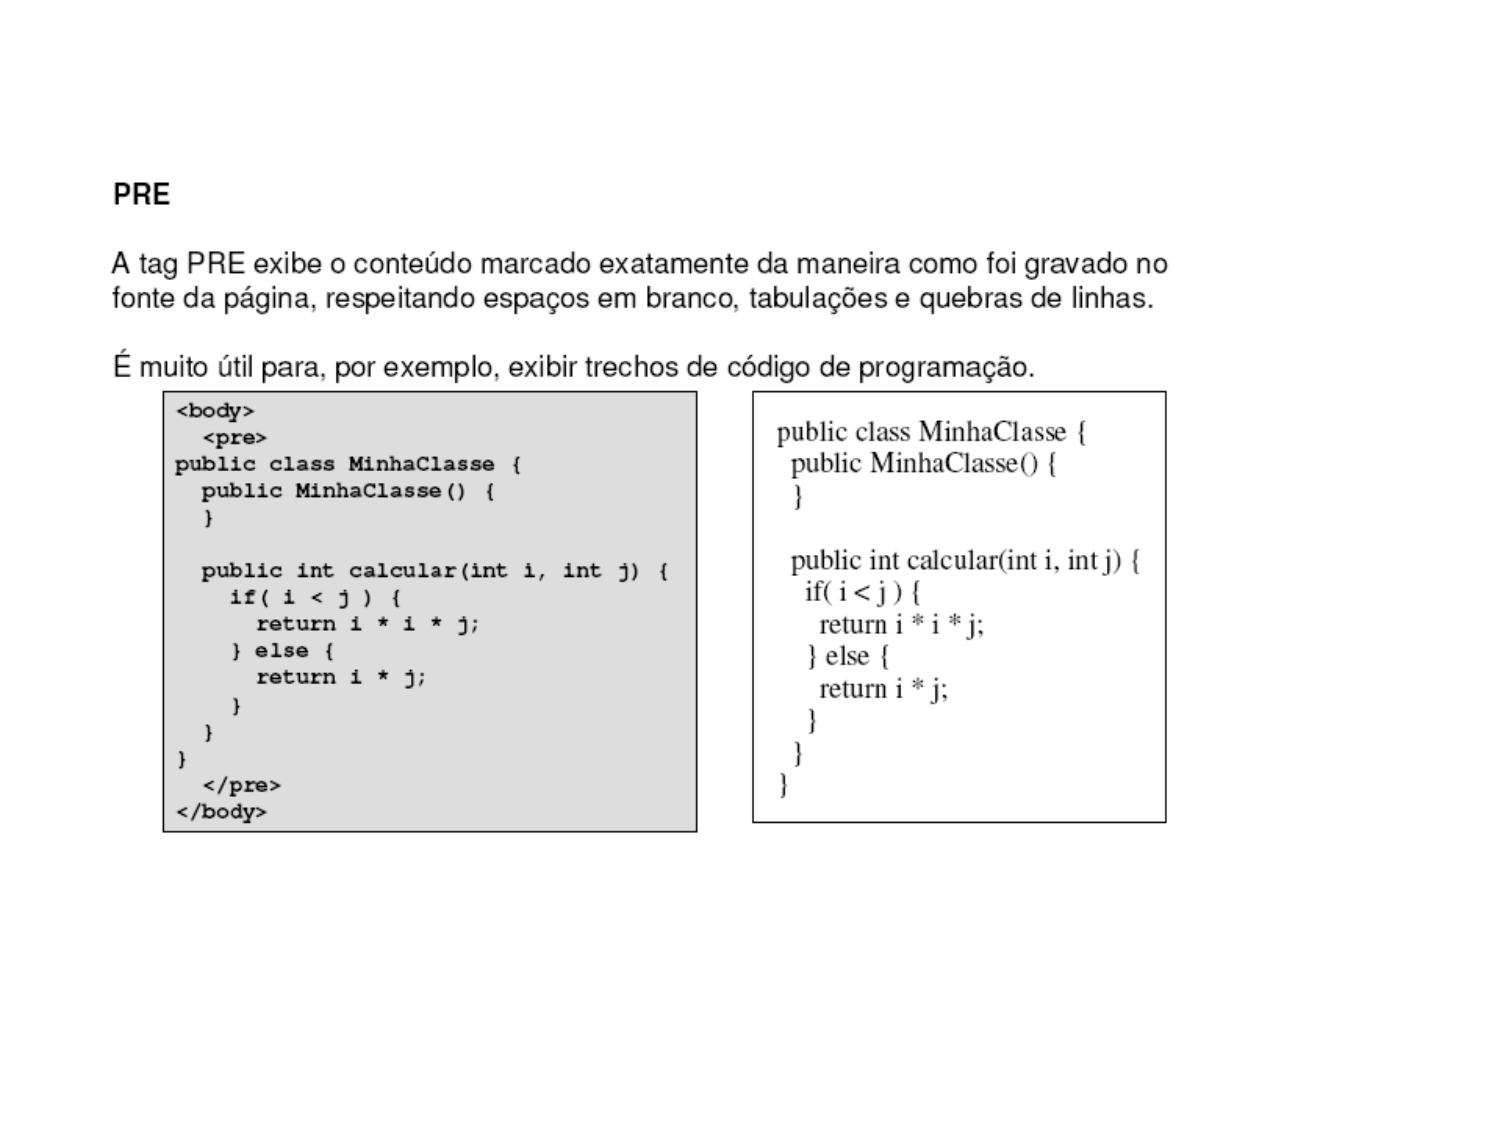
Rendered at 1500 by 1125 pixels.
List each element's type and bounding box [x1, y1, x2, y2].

picture [105, 175, 1192, 872]
